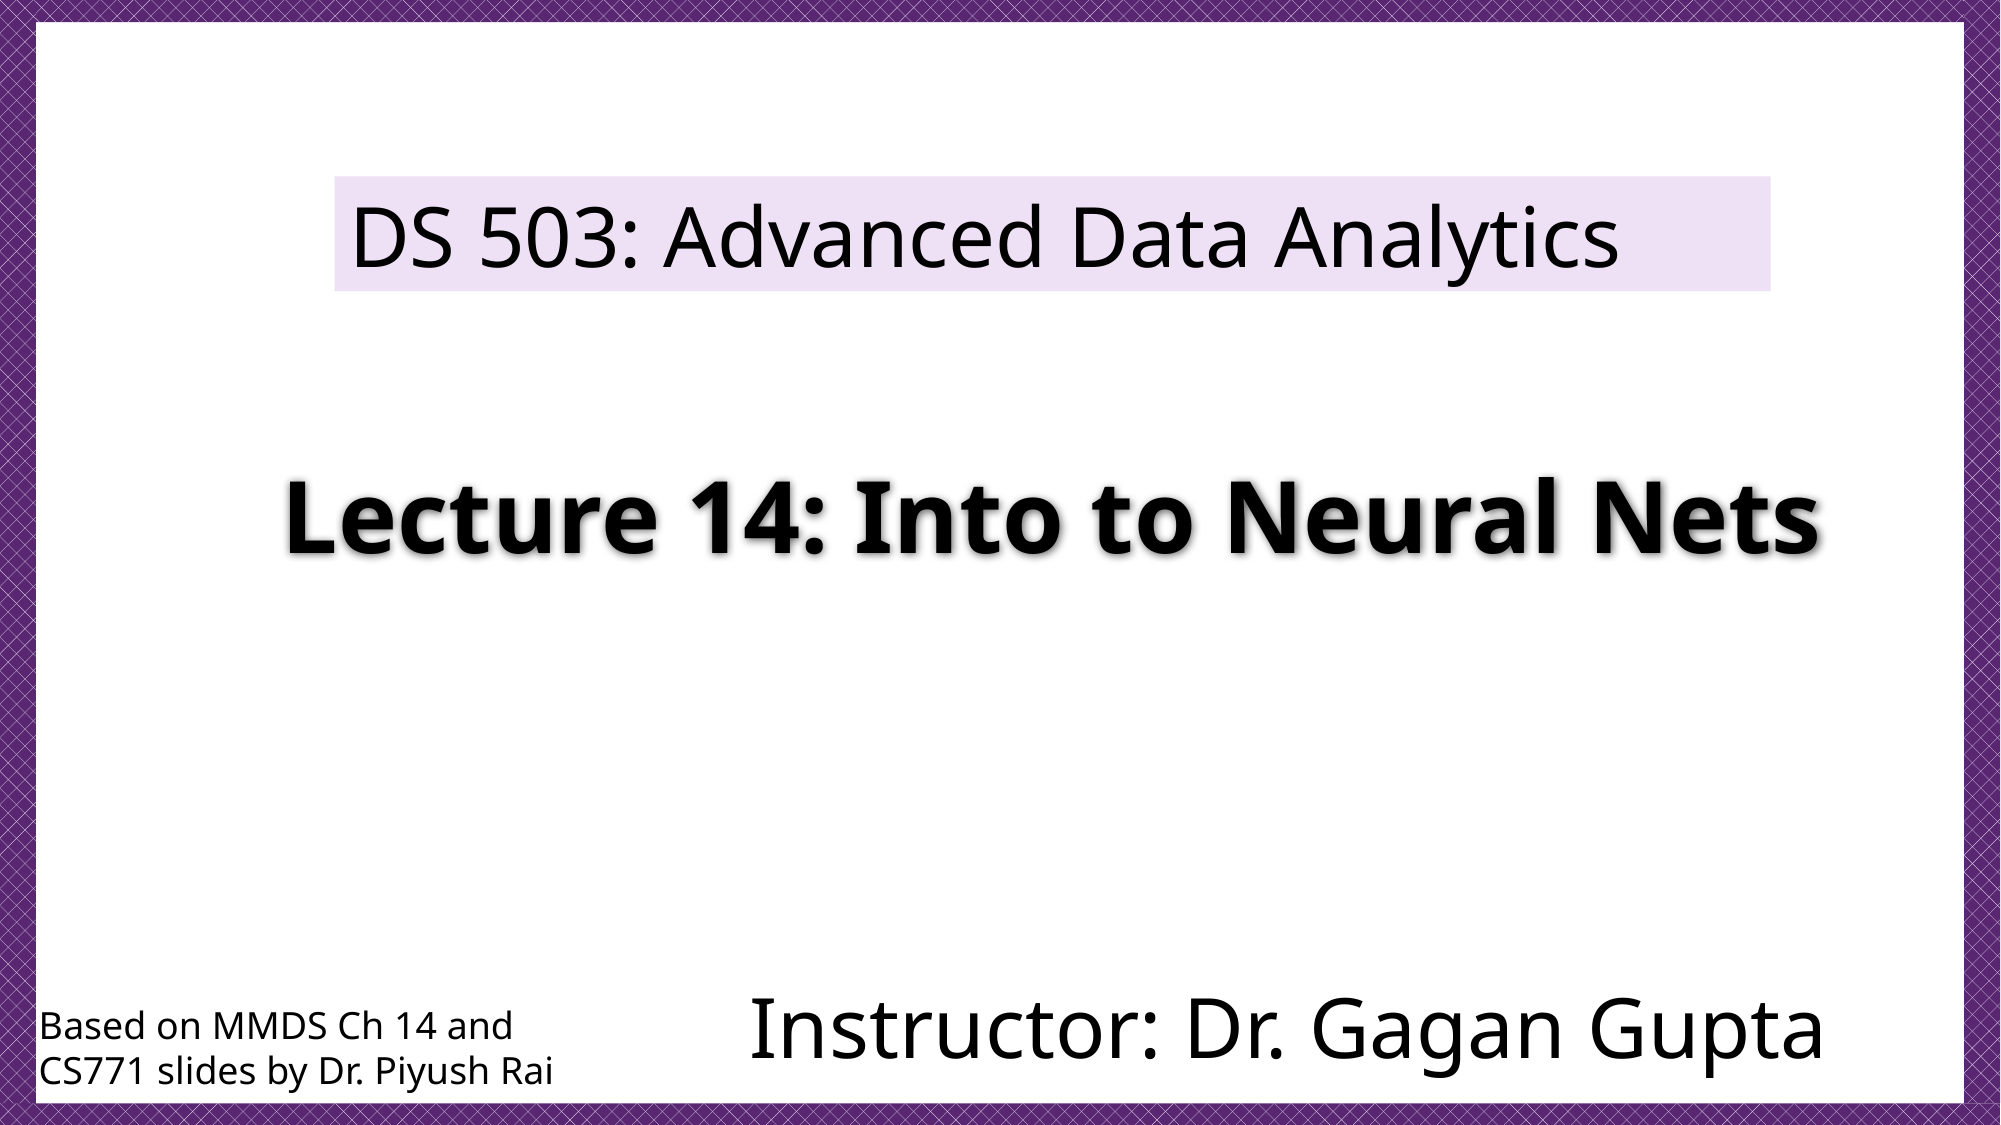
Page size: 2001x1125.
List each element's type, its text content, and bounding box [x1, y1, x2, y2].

text_box DS 503: Advanced Data Analytics [334, 176, 1771, 292]
text_box Based on MMDS Ch 14 and CS771 slides by Dr. Piyush Rai [23, 994, 646, 1100]
title Lecture 14: Into to Neural Nets [178, 234, 1928, 581]
text_box Instructor: Dr. Gagan Gupta [735, 968, 1962, 1084]
